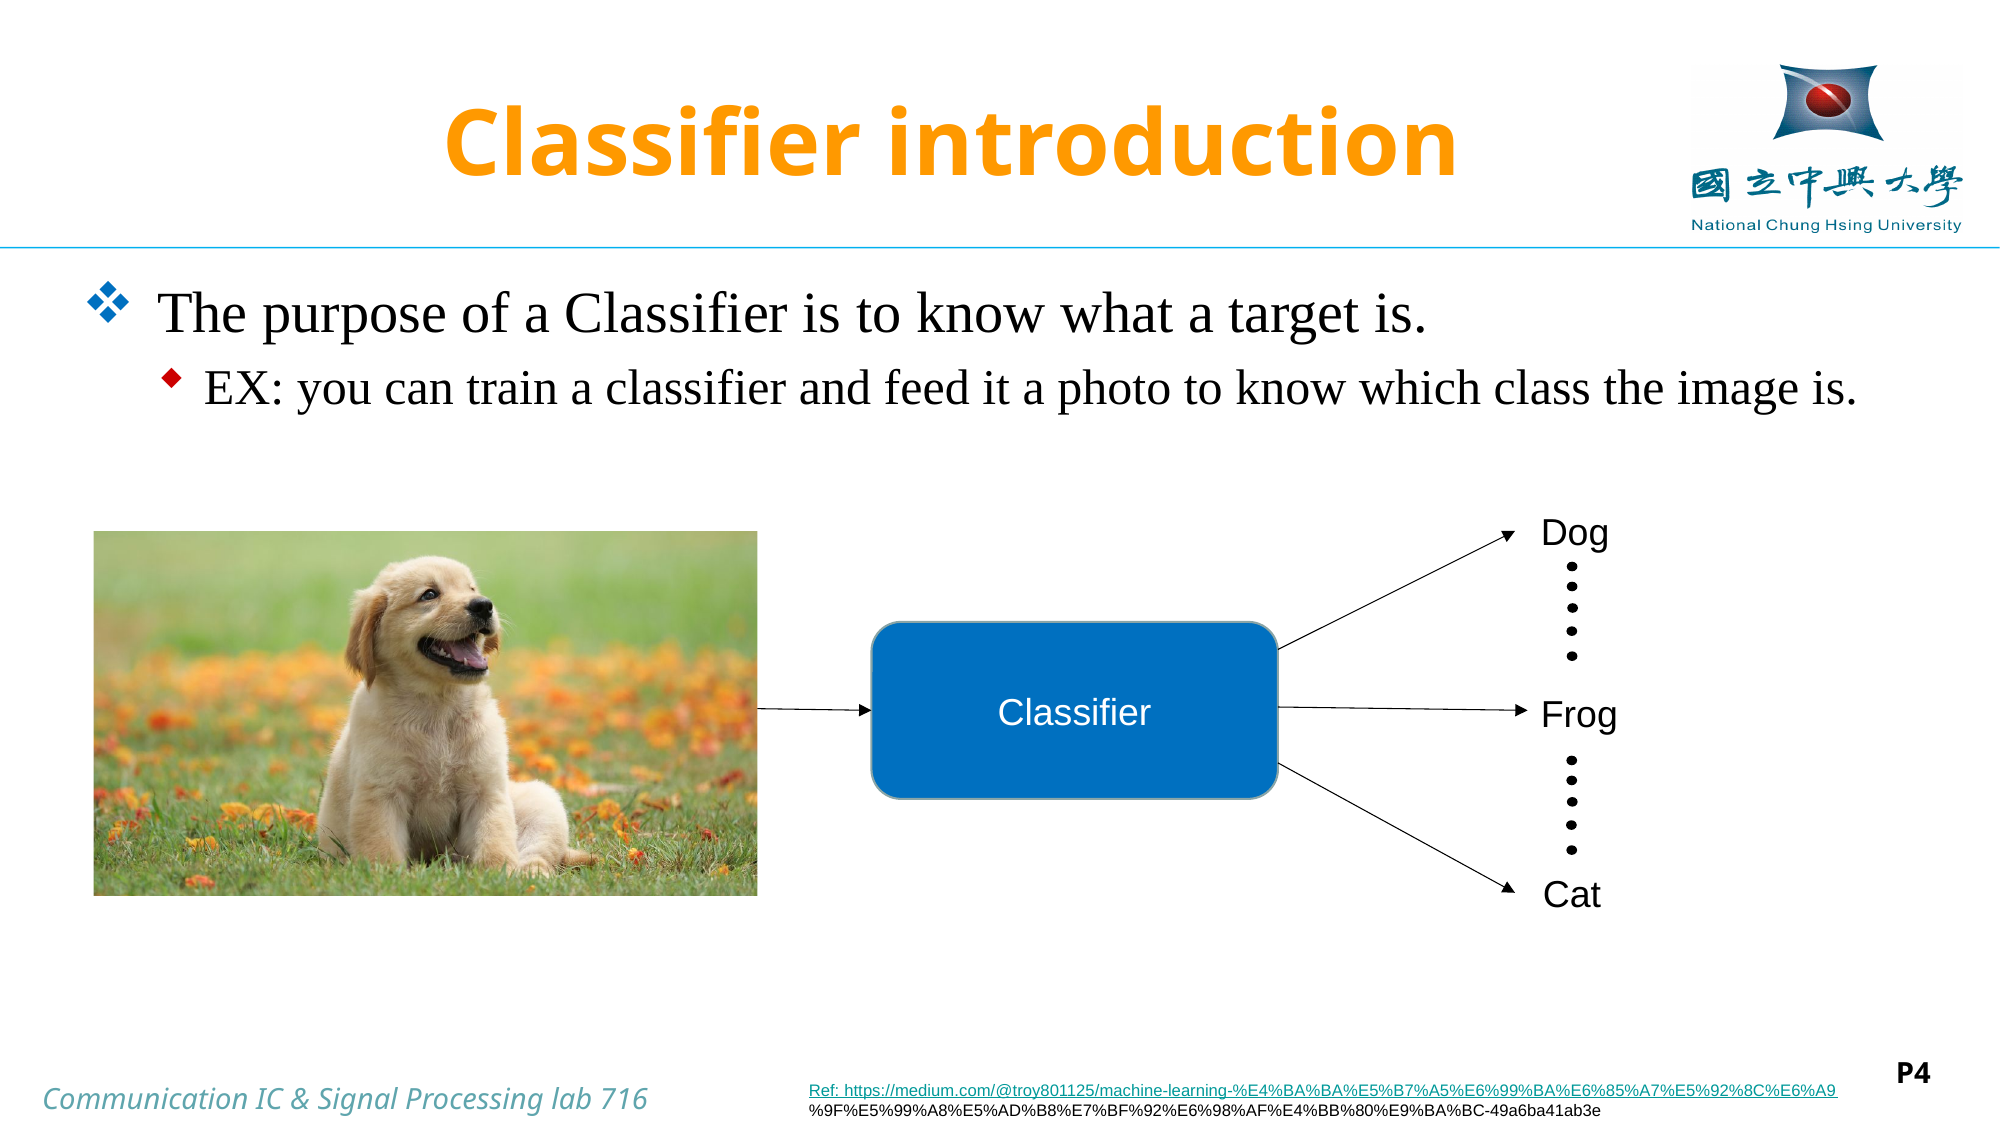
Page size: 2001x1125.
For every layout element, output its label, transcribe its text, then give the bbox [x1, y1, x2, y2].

picture [93, 530, 758, 896]
text_box [1566, 820, 1577, 830]
picture [1804, 64, 1963, 233]
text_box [1277, 762, 1515, 893]
text_box Frog [1526, 683, 1633, 743]
text_box Ref: https://medium.com/@troy801125/machine-learning-%E4%BA%BA%E5%B7%A5%E6%99%BA%E6%85%A7%E5%92%8C%E6%A9 %9F%E5%99%A8%E5%AD%B8%E7%BF%92%E6%98%AF%E4%BB%80%E9%BA%BC-49a6ba41ab3e [794, 1071, 1853, 1125]
text_box [1566, 581, 1578, 592]
text_box [1566, 845, 1578, 855]
text_box Classifier [870, 620, 1279, 800]
title Classifier introduction [99, 45, 1804, 233]
text_box [1566, 626, 1578, 636]
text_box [1277, 530, 1515, 650]
text_box [1566, 651, 1578, 662]
text_box [1566, 775, 1578, 786]
text_box Cat [1528, 862, 1617, 923]
text_box The purpose of a Classifier is to know what a target is. EX: you can train a classifier and feed it a photo to know which class the image is. [67, 267, 1973, 1005]
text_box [1277, 706, 1528, 711]
text_box [1566, 561, 1578, 572]
text_box [1567, 603, 1579, 613]
text_box [1566, 755, 1578, 766]
text_box Dog [1526, 500, 1625, 561]
text_box [1566, 797, 1578, 807]
